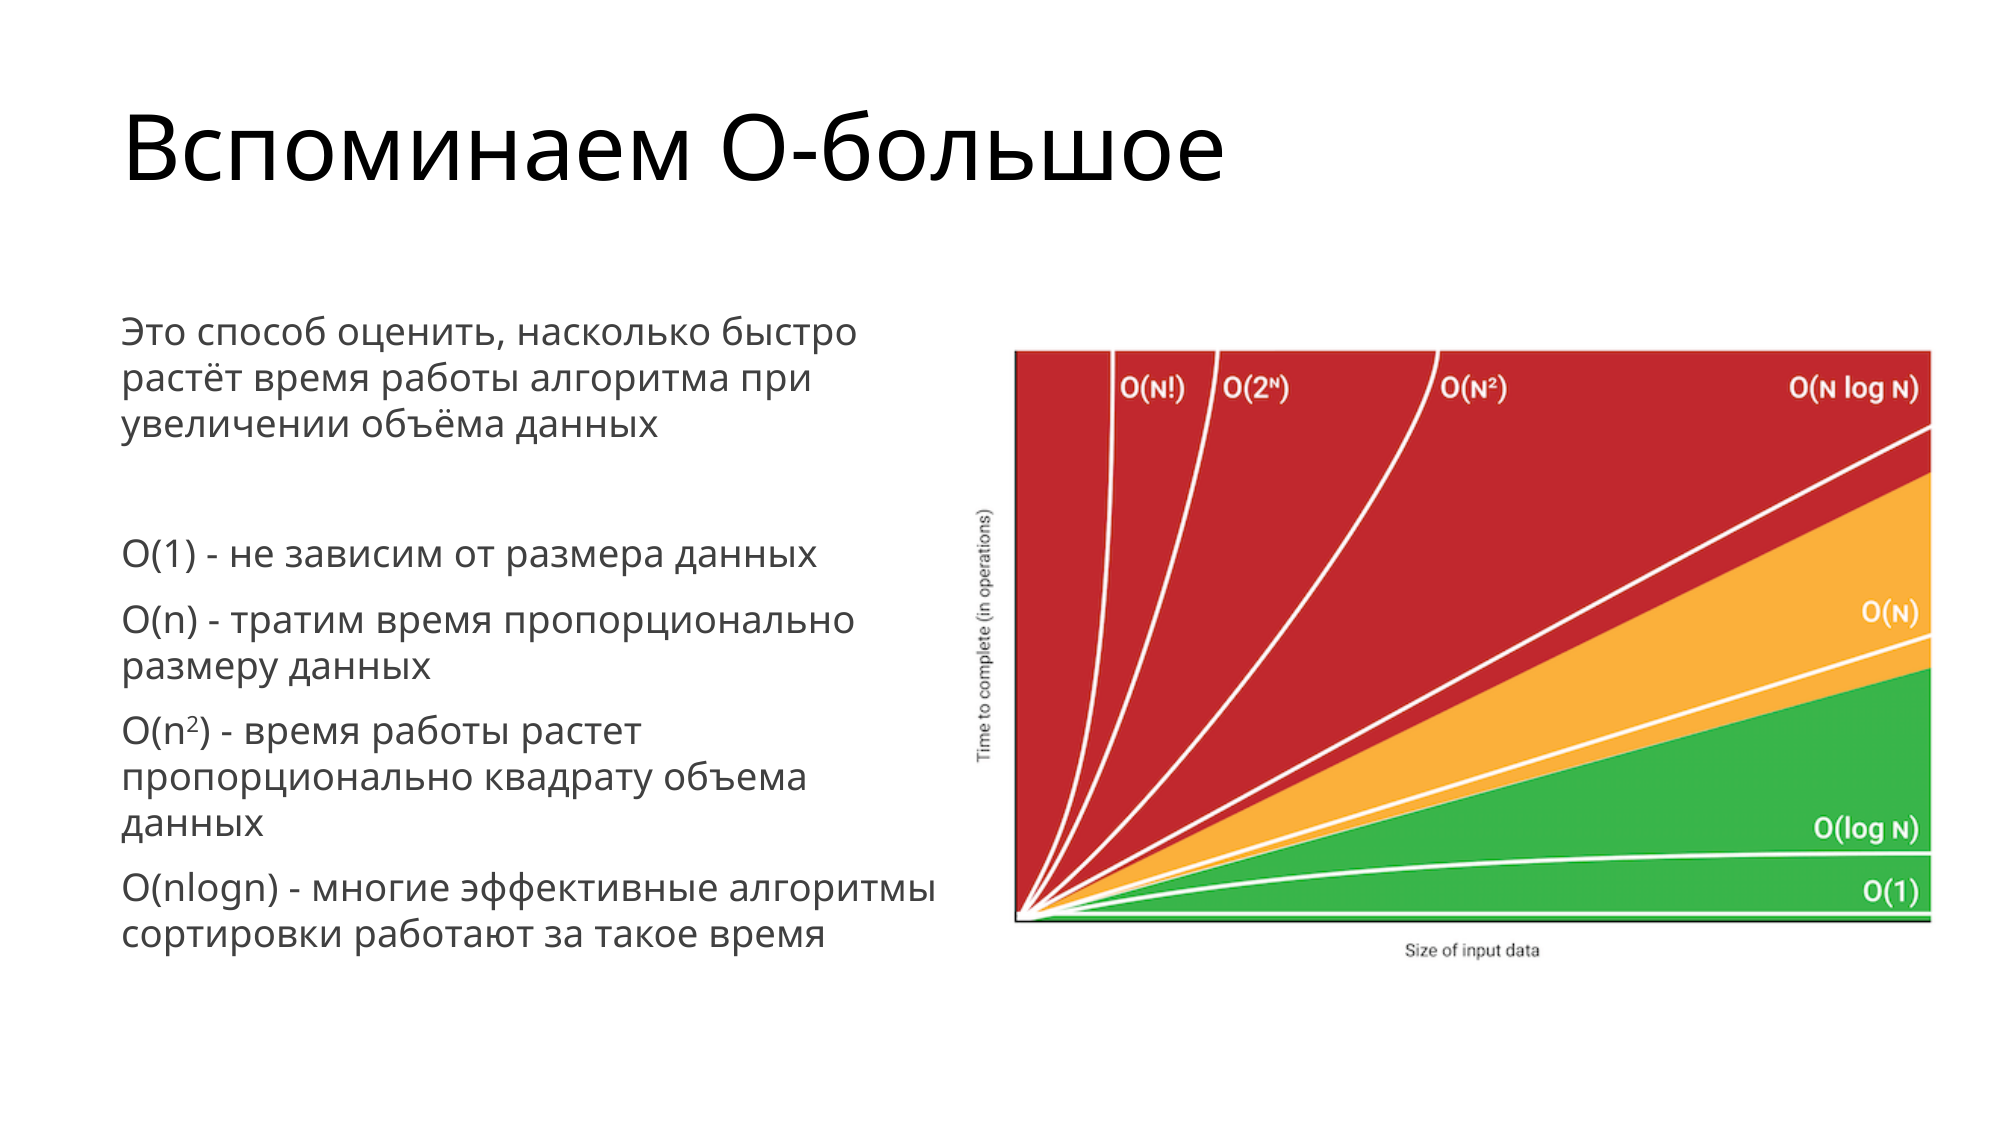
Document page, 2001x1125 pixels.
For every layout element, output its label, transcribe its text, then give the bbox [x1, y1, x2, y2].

list Это способ оценить, насколько быстро растёт время работы алгоритма при увеличении объёма данных O(1) - не зависим от размера данных О(n) - тратим время пропорционально размеру данных О(n2) - время работы растет пропорционально квадрату объема данных О(nlogn) - многие эффективные алгоритмы сортировки работают за такое время [106, 299, 957, 1014]
title Вспоминаем О-большое [106, 42, 1832, 260]
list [968, 347, 1952, 965]
